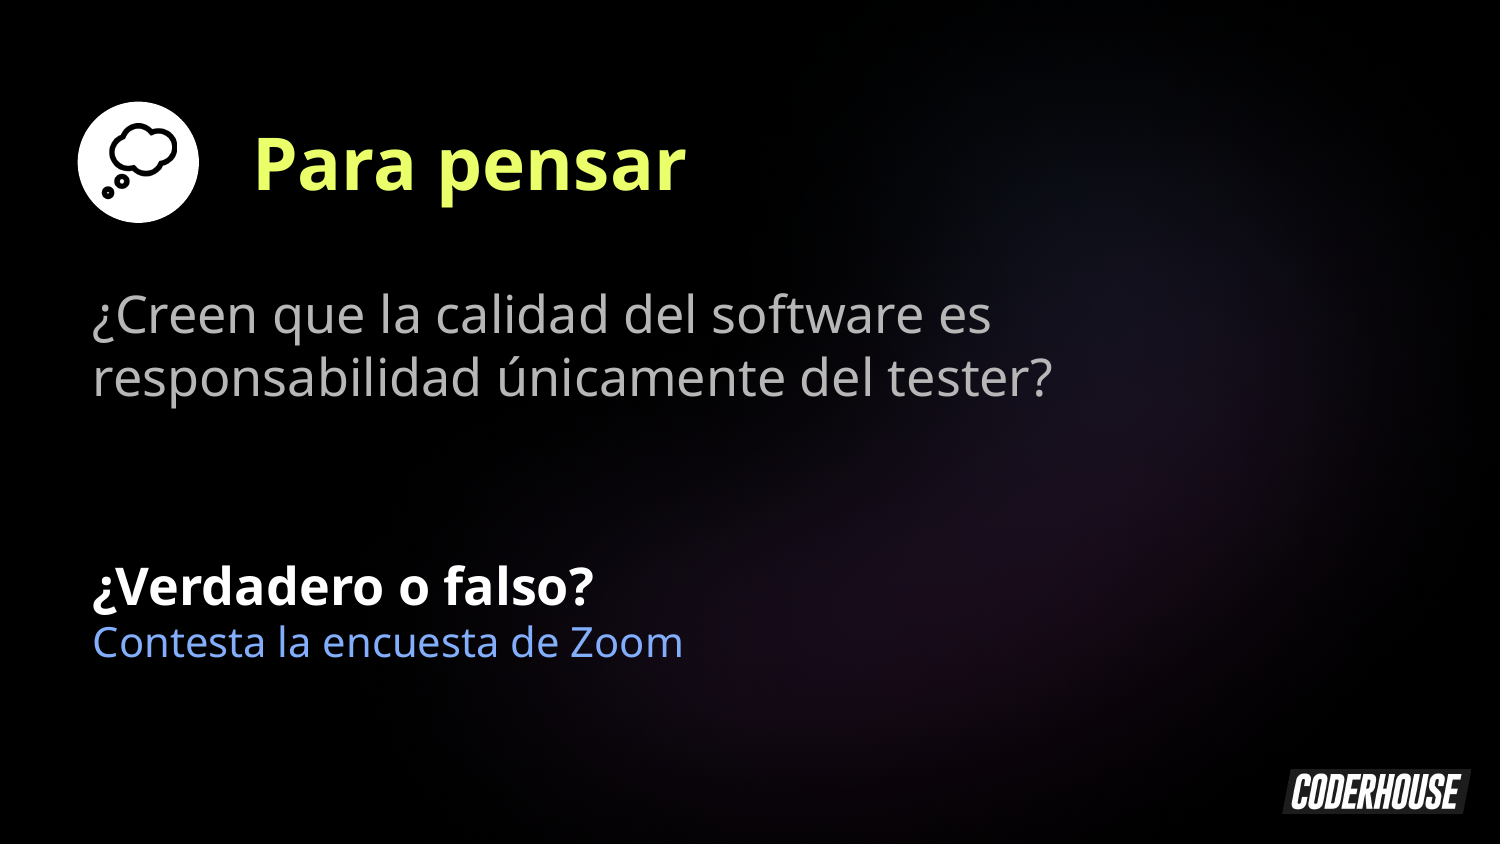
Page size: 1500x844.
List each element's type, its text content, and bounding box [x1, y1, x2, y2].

text_box ¿Creen que la calidad del software es responsabilidad únicamente del tester? [77, 266, 1254, 422]
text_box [77, 101, 200, 224]
text_box ¿Verdadero o falso? Contesta la encuesta de Zoom [77, 537, 1254, 681]
picture [0, 0, 1500, 844]
text_box Para pensar [237, 112, 1414, 222]
